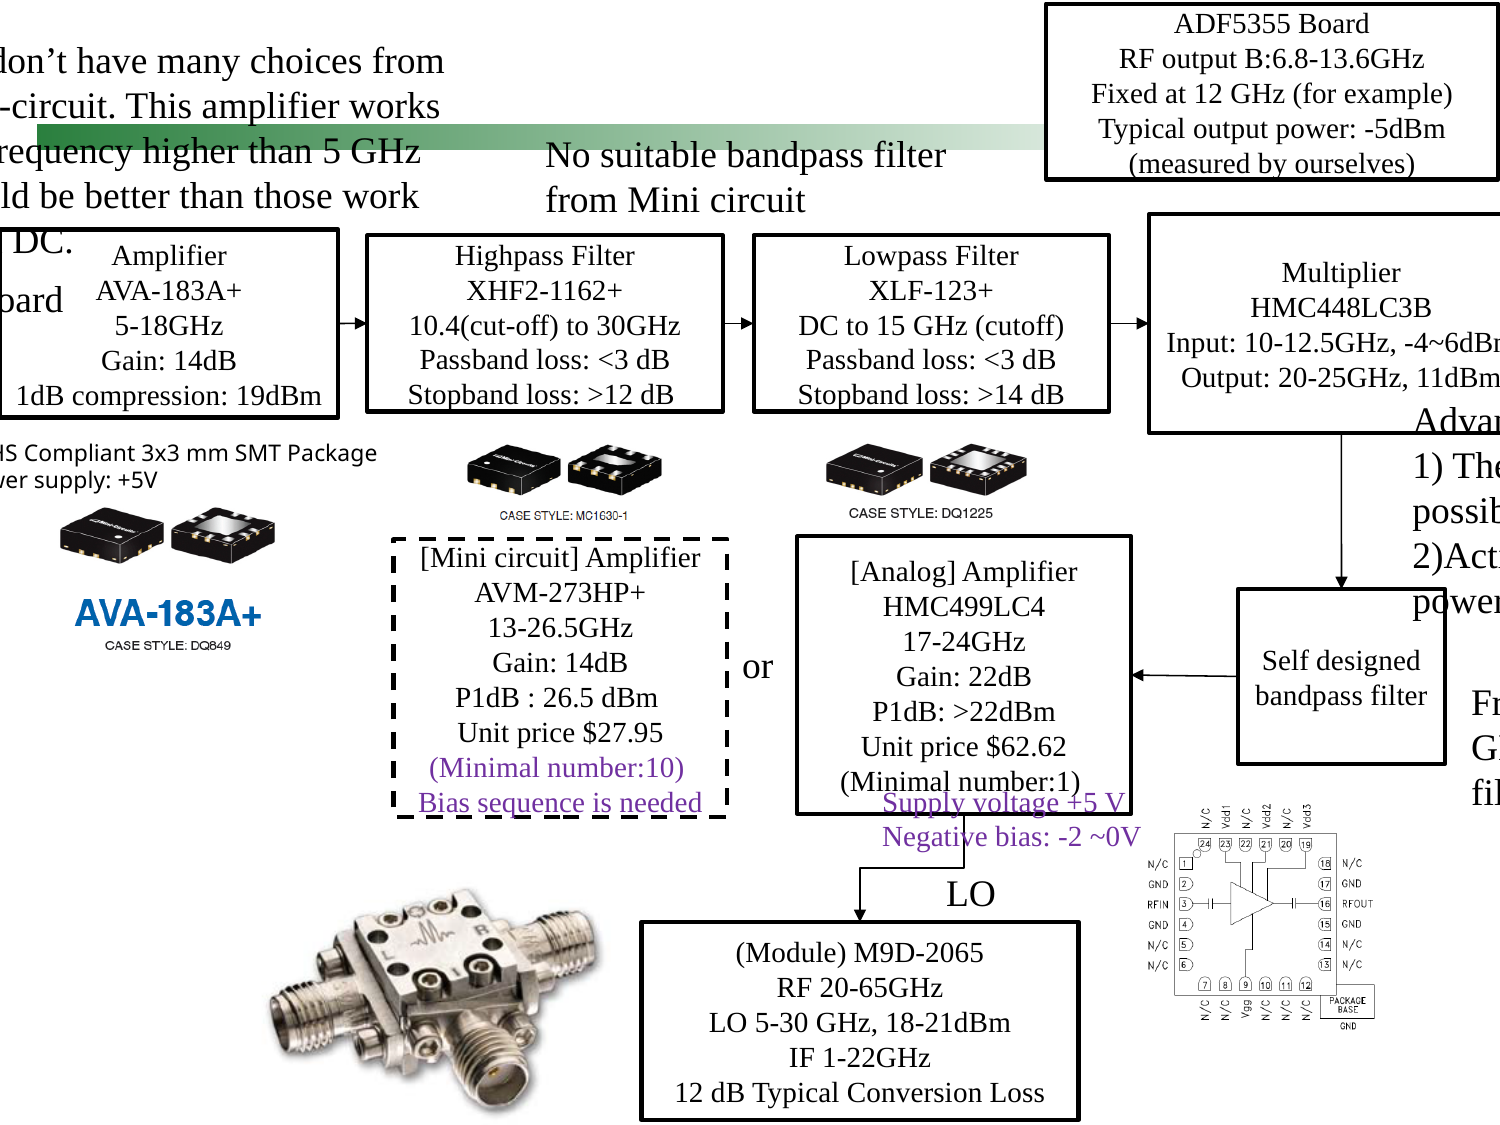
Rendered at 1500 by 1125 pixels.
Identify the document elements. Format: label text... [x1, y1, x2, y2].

text_box LO [970, 861, 1012, 922]
text_box RoHS Compliant 3x3 mm SMT Package Power supply: +5V [0, 431, 393, 501]
text_box or [727, 633, 798, 694]
text_box Self designed bandpass filter [1236, 587, 1447, 766]
text_box ADF5355 Board RF output B:6.8-13.6GHz Fixed at 12 GHz (for example) Typical output power: -5dBm (measured by ourselves) [1044, 2, 1500, 182]
text_box No suitable bandpass filter from Mini circuit [530, 122, 1012, 228]
text_box Advantage: 1) The frequency range is narrow, possible to get rid of some harmonics 2)Active component, the output power is high. [1397, 388, 1500, 629]
picture [223, 841, 624, 1125]
text_box [Mini circuit] Amplifier AVM-273HP+ 13-26.5GHz Gain: 14dB P1dB : 26.5 dBm Unit price $27.95 (Minimal number:10) Bias sequence is needed [391, 537, 729, 819]
text_box Highpass Filter XHF2-1162+ 10.4(cut-off) to 30GHz Passband loss: <3 dB Stopband loss: >12 dB [365, 233, 725, 414]
text_box ADF5355 Board [0, 267, 79, 328]
text_box Frequency goes up to 20 GHz, there is no suitable filter from Mini circuit. [1456, 670, 1500, 821]
picture [446, 419, 672, 534]
picture [35, 495, 281, 656]
picture [812, 427, 1038, 529]
picture [1133, 800, 1382, 1044]
text_box (Module) M9D-2065 RF 20-65GHz LO 5-30 GHz, 18-21dBm IF 1-22GHz 12 dB Typical Conversion Loss [639, 920, 1081, 1122]
text_box Lowpass Filter XLF-123+ DC to 15 GHz (cutoff) Passband loss: <3 dB Stopband loss: >14 dB [752, 233, 1111, 414]
text_box Amplifier AVA-183A+ 5-18GHz Gain: 14dB 1dB compression: 19dBm [0, 269, 340, 420]
text_box We don’t have many choices from mini-circuit. This amplifier works for frequency higher than 5 GHz should be better than those work from DC. [0, 29, 467, 269]
text_box [Analog] Amplifier HMC499LC4 17-24GHz Gain: 22dB P1dB: >22dBm Unit price $62.62 (Minimal number:1) [795, 534, 1133, 816]
text_box Supply voltage +5 V Negative bias: -2 ~0V [867, 775, 1185, 861]
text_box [857, 815, 967, 921]
text_box Multiplier HMC448LC3B Input: 10-12.5GHz, -4~6dBm Output: 20-25GHz, 11dBm [1147, 212, 1500, 435]
